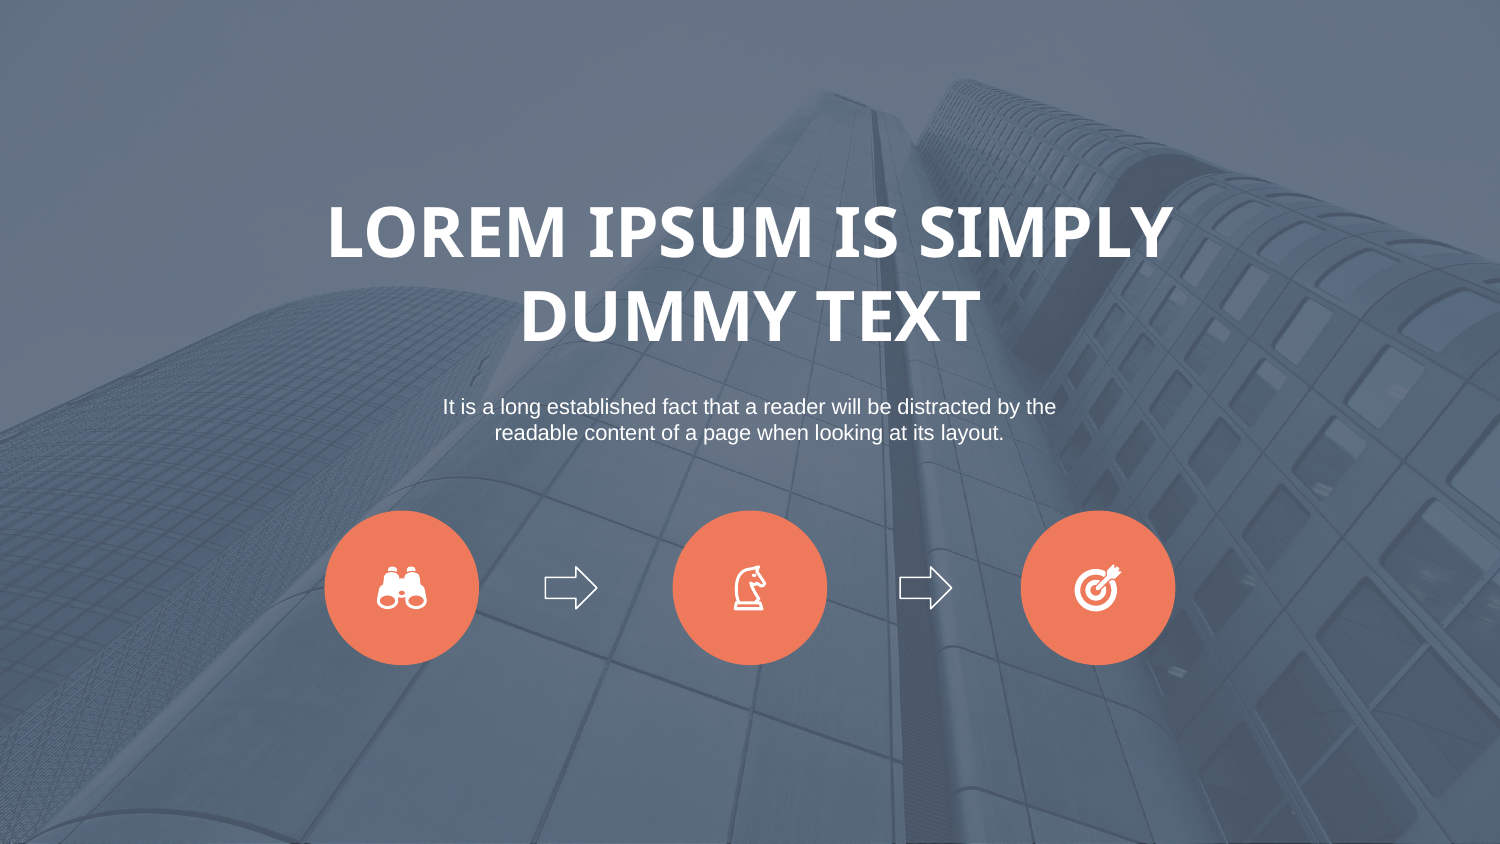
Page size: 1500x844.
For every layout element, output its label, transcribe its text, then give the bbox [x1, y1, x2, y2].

text_box [0, 0, 1500, 844]
text_box LOREM IPSUM IS SIMPLY DUMMY TEXT [288, 172, 1212, 379]
text_box [1020, 510, 1176, 666]
text_box [900, 566, 952, 609]
text_box [545, 566, 597, 609]
text_box It is a long established fact that a reader will be distracted by the readable content of a page when looking at its layout. [420, 379, 1080, 467]
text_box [376, 566, 427, 610]
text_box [1074, 564, 1122, 612]
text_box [733, 565, 767, 611]
text_box [324, 510, 480, 666]
text_box [672, 510, 828, 666]
